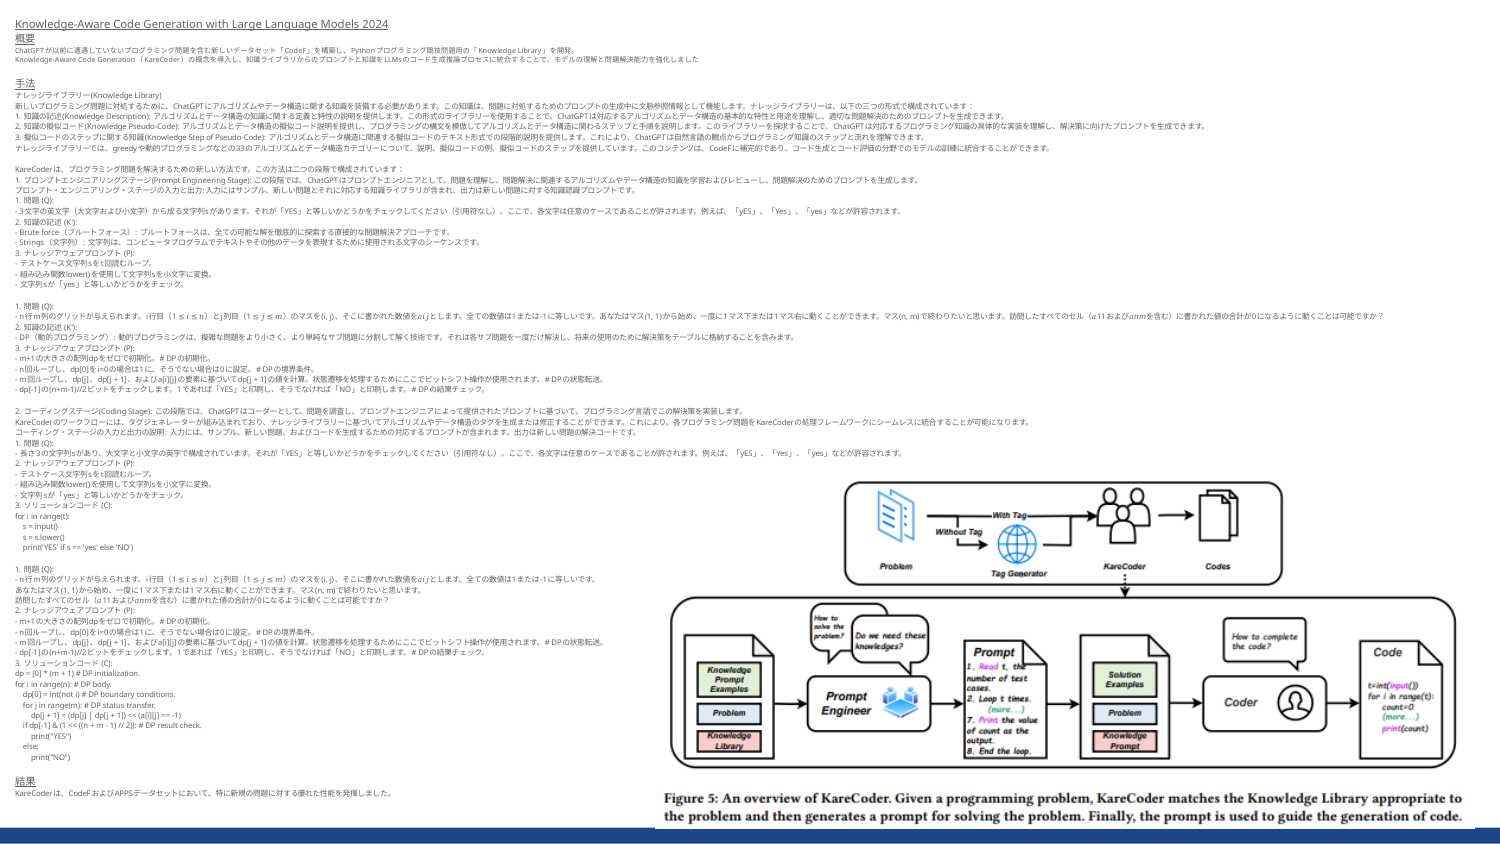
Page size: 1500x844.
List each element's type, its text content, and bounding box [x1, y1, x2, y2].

list Knowledge-Aware Code Generation with Large Language Models 2024 概要 ChatGPTが以前に遭遇していないプログラミング問題を含む新しいデータセット「CodeF」を構築し、Pythonプログラミング競技問題用の「Knowledge Library」を開発。 Knowledge-Aware Code Generation（KareCoder）の概念を導入し、知識ライブラリからのプロンプトと知識をLLMsのコード生成推論プロセスに統合することで、モデルの理解と問題解決能力を強化しました 手法 ナレッジライブラリー(Knowledge Library) 新しいプログラミング問題に対処するために、ChatGPTにアルゴリズムやデータ構造に関する知識を装備する必要があります。この知識は、問題に対処するためのプロンプトの生成中に文脈参照情報として機能します。ナレッジライブラリーは、以下の三つの形式で構成されています： 1. 知識の記述(Knowledge Description): アルゴリズムとデータ構造の知識に関する定義と特性の説明を提供します。この形式のライブラリーを使用することで、ChatGPTは対応するアルゴリズムとデータ構造の基本的な特性と用途を理解し、適切な問題解決のためのプロンプトを生成できます。 2. 知識の擬似コード(Knowledge Pseudo-Code): アルゴリズムとデータ構造の擬似コード説明を提供し、プログラミングの構文を模倣してアルゴリズムとデータ構造に関わるステップと手順を説明します。このライブラリーを探求することで、ChatGPTは対応するプログラミング知識の具体的な実装を理解し、解決策に向けたプロンプトを生成できます。 3. 擬似コードのステップに関する知識(Knowledge Step of Pseudo-Code): アルゴリズムとデータ構造に関連する擬似コードのテキスト形式での段階的説明を提供します。これにより、ChatGPTは自然言語の観点からプログラミング知識のステップと流れを理解できます。 ナレッジライブラリーでは、greedyや動的プログラミングなどの33のアルゴリズムとデータ構造カテゴリーについて、説明、擬似コードの例、擬似コードのステップを提供しています。このコンテンツは、CodeFに補完的であり、コード生成とコード評価の分野でのモデルの訓練に統合することができます​​。 KareCoderは、プログラミング問題を解決するための新しい方法です。この方法は二つの段階で構成されています： 1. プロンプトエンジニアリングステージ(Prompt Engineering Stage): この段階では、ChatGPTはプロンプトエンジニアとして、問題を理解し、問題解決に関連するアルゴリズムやデータ構造の知識を学習およびレビューし、問題解決のためのプロンプトを生成します。 プロンプト・エンジニアリング・ステージの入力と出力:入力にはサンプル、新しい問題とそれに対応する知識ライブラリが含まれ、出力は新しい問題に対する知識認識プロンプトです。 1. 問題 (Q): - 3文字の英文字（大文字および小文字）から成る文字列sがあります。それが「YES」と等しいかどうかをチェックしてください（引用符なし）。ここで、各文字は任意のケースであることが許されます。例えば、「yES」、「Yes」、「yes」などが許容されます。 2. 知識の記述 (K'): - Brute force（ブルートフォース）: ブルートフォースは、全ての可能な解を徹底的に探索する直接的な問題解決アプローチです。 - Strings（文字列）: 文字列は、コンピュータプログラムでテキストやその他のデータを表現するために使用される文字のシーケンスです。 3. ナレッジアウェアプロンプト (P): - テストケース文字列sをt回読むループ。 - 組み込み関数lower()を使用して文字列sを小文字に変換。 - 文字列sが「yes」と等しいかどうかをチェック。 1. 問題 (Q): - n行m列のグリッドが与えられます。i行目（1 ≤ 𝑖 ≤ 𝑛）とj列目（1 ≤ 𝑗 ≤ 𝑚）のマスを(i, j)、そこに書かれた数値を𝑎𝑖𝑗とします。全ての数値は1または-1に等しいです。あなたはマス(1, 1)から始め、一度に1マス下または1マス右に動くことができます。マス(n, m)で終わりたいと思います。訪問したすべてのセル（𝑎11および𝑎𝑛𝑚を含む）に書かれた値の合計が0になるように動くことは可能ですか？ 2. 知識の記述 (K'): - DP（動的プログラミング）: 動的プログラミングは、複雑な問題をより小さく、より単純なサブ問題に分割して解く技術です。それは各サブ問題を一度だけ解決し、将来の使用のために解決策をテーブルに格納することを含みます。 3. ナレッジアウェアプロンプト (P): - m+1の大きさの配列dpをゼロで初期化。# DPの初期化。 - n回ループし、dp[0]をi=0の場合は1に、そうでない場合は0に設定。# DPの境界条件。 - m回ループし、dp[j]、dp[j + 1]、およびa[i][j]の要素に基づいてdp[j + 1]の値を計算。状態遷移を処理するためにここでビットシフト操作が使用されます。# DPの状態転送。 - dp[-1]の(n+m-1)//2ビットをチェックします。1であれば「YES」と印刷し、そうでなければ「NO」と印刷します。# DPの結果チェック。 2. コーディングステージ(Coding Stage): この段階では、ChatGPTはコーダーとして、問題を調査し、プロンプトエンジニアによって提供されたプロンプトに基づいて、プログラミング言語でこの解決策を実装します。 KareCoderのワークフローには、タグジェネレーターが組み込まれており、ナレッジライブラリーに基づいてアルゴリズムやデータ構造のタグを生成または修正することができます。これにより、各プログラミング問題をKareCoderの処理フレームワークにシームレスに統合することが可能になります​​。 コーディング・ステージの入力と出力の説明: 入力には、サンプル、新しい問題、およびコードを生成するための対応するプロンプトが含まれます。出力は新しい問題の解決コードです。 1. 問題 (Q): - 長さ3の文字列sがあり、大文字と小文字の英字で構成されています。それが「YES」と等しいかどうかをチェックしてください（引用符なし）。ここで、各文字は任意のケースであることが許されます。例えば、「yES」、「Yes」、「yes」などが許容されます。 2. ナレッジアウェアプロンプト (P): - テストケース文字列sをt回読むループ。 - 組み込み関数lower()を使用して文字列sを小文字に変換。 - 文字列sが「yes」と等しいかどうかをチェック。 3. ソリューションコード (C): for i in range(t): s = input() s = s.lower() print('YES' if s == 'yes' else 'NO') 1. 問題 (Q): - n行m列のグリッドが与えられます。i行目（1 ≤ 𝑖 ≤ 𝑛）とj列目（1 ≤ 𝑗 ≤ 𝑚）のマスを(i, j)、そこに書かれた数値を𝑎𝑖𝑗とします。全ての数値は1または-1に等しいです。 あなたはマス(1, 1)から始め、一度に1マス下または1マス右に動くことができます。マス(n, m)で終わりたいと思います。 訪問したすべてのセル（𝑎11および𝑎𝑛𝑚を含む）に書かれた値の合計が0になるように動くことは可能ですか？ 2. ナレッジアウェアプロンプト (P): - m+1の大きさの配列dpをゼロで初期化。# DPの初期化。 - n回ループし、dp[0]をi=0の場合は1に、そうでない場合は0に設定。# DPの境界条件。 - m回ループし、dp[j]、dp[j + 1]、およびa[i][j]の要素に基づいてdp[j + 1]の値を計算。状態遷移を処理するためにここでビットシフト操作が使用されます。# DPの状態転送。 - dp[-1]の(n+m-1)//2ビットをチェックします。1であれば「YES」と印刷し、そうでなければ「NO」と印刷します。# DPの結果チェック。 3. ソリューションコード (C): dp = [0] * (m + 1) # DP initialization. for i in range(n): # DP body. dp[0] = int(not i) # DP boundary conditions. for j in range(m): # DP status transfer. dp[j + 1] = (dp[j] | dp[j + 1]) << (a[i][j] == -1) if dp[-1] & (1 << ((n + m - 1) // 2)): # DP result check. print("YES") else: print("NO") 結果 KareCoderは、CodeFおよびAPPSデータセットにおいて、特に新規の問題に対する優れた性能を発揮しました。 [0, 0, 1500, 829]
picture [654, 467, 1476, 829]
